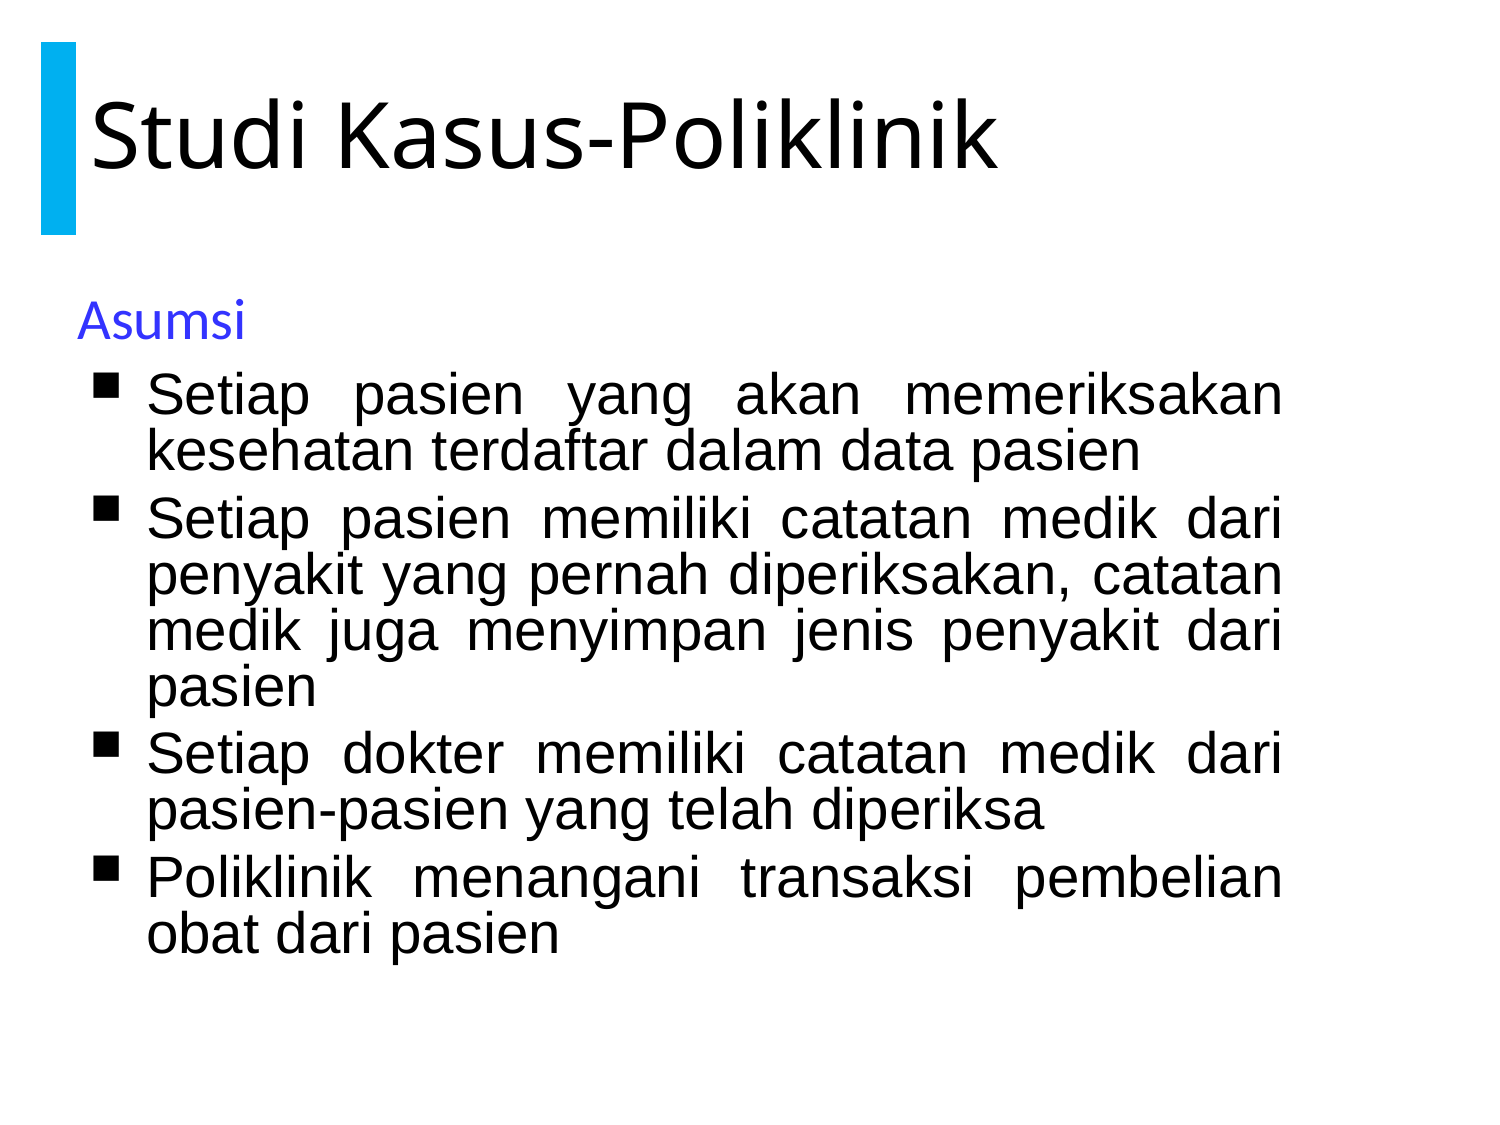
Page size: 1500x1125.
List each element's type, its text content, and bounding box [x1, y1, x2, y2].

text_box Setiap pasien yang akan memeriksakan kesehatan terdaftar dalam data pasien Setiap pasien memiliki catatan medik dari penyakit yang pernah diperiksakan, catatan medik juga menyimpan jenis penyakit dari pasien Setiap dokter memiliki catatan medik dari pasien-pasien yang telah diperiksa Poliklinik menangani transaksi pembelian obat dari pasien [75, 362, 1300, 900]
list Asumsi [62, 287, 363, 363]
title Studi Kasus-Poliklinik [75, 45, 1425, 233]
